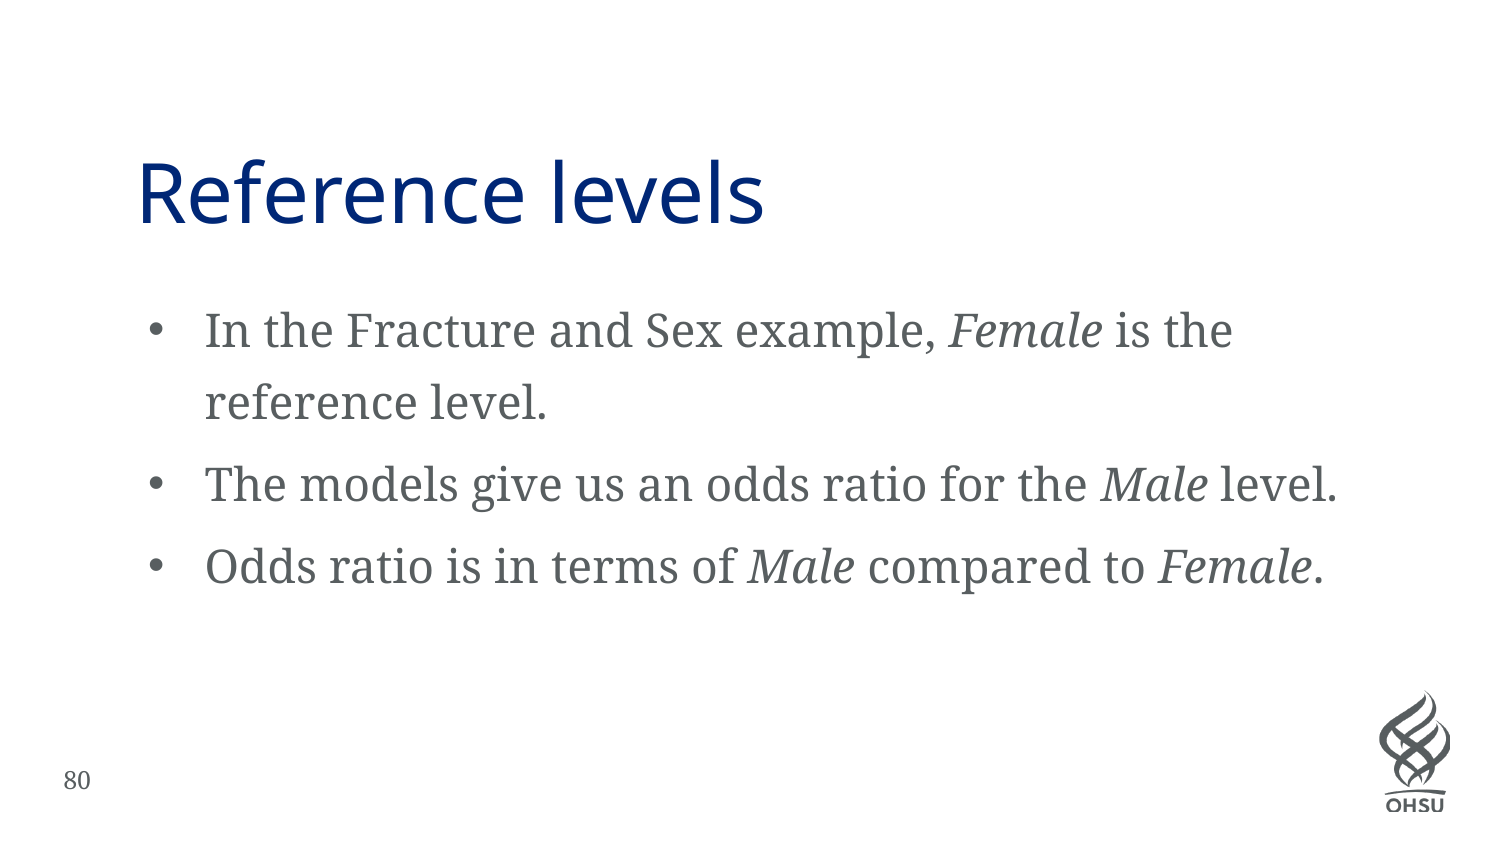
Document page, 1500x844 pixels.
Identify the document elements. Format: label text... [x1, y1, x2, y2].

list In the Fracture and Sex example, Female is the reference level. The models give us an odds ratio for the Male level. Odds ratio is in terms of Male compared to Female. [133, 276, 1369, 639]
title Reference levels [120, 120, 1356, 261]
